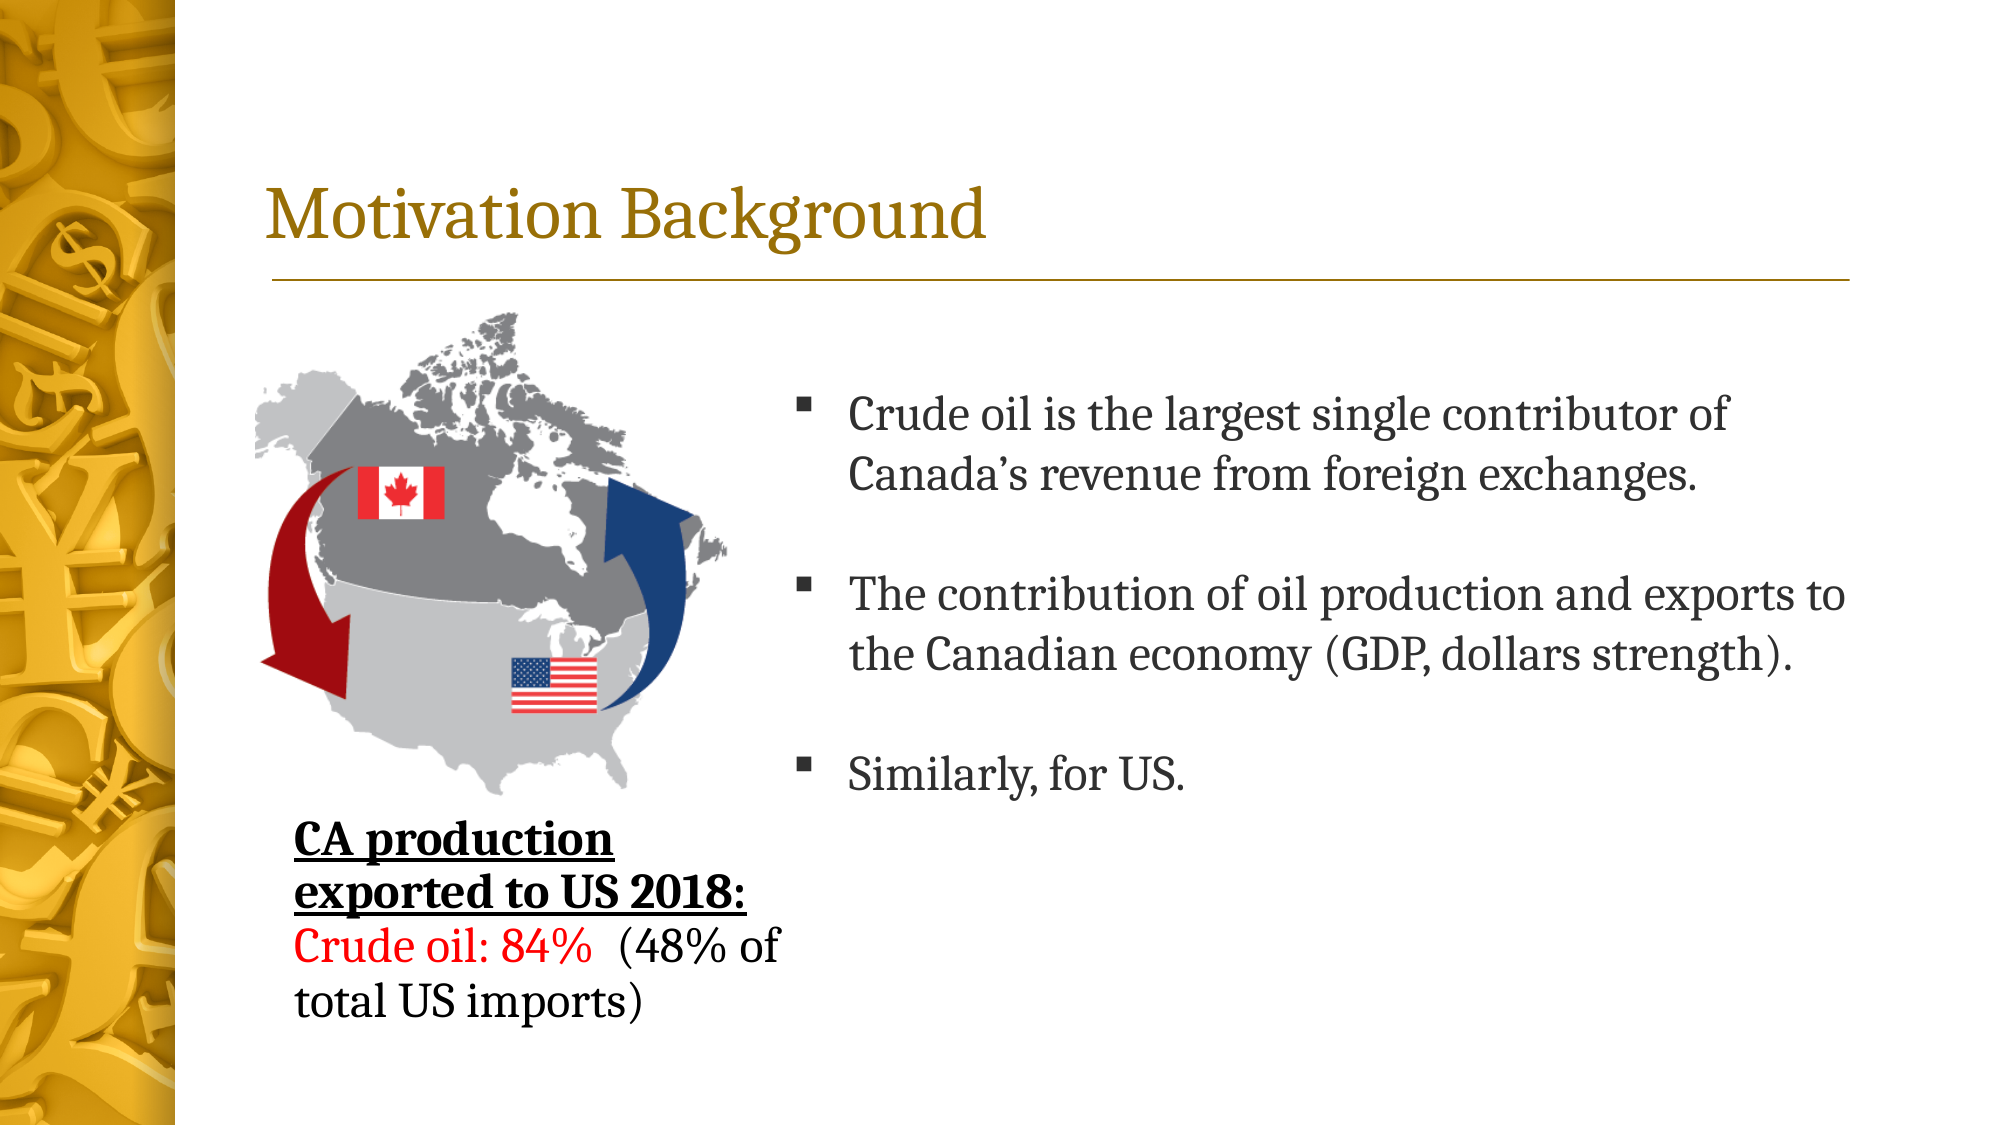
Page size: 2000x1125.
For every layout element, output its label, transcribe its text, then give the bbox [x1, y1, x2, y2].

text_box Crude oil is the largest single contributor of Canada’s revenue from foreign exchanges. The contribution of oil production and exports to the Canadian economy (GDP, dollars strength). Similarly, for US. [777, 373, 1933, 869]
picture [0, 0, 175, 1125]
title Motivation Background [249, 62, 1863, 263]
picture [255, 302, 729, 809]
text_box CA production exported to US 2018: Crude oil: 84% (48% of total US imports) [279, 832, 802, 1008]
